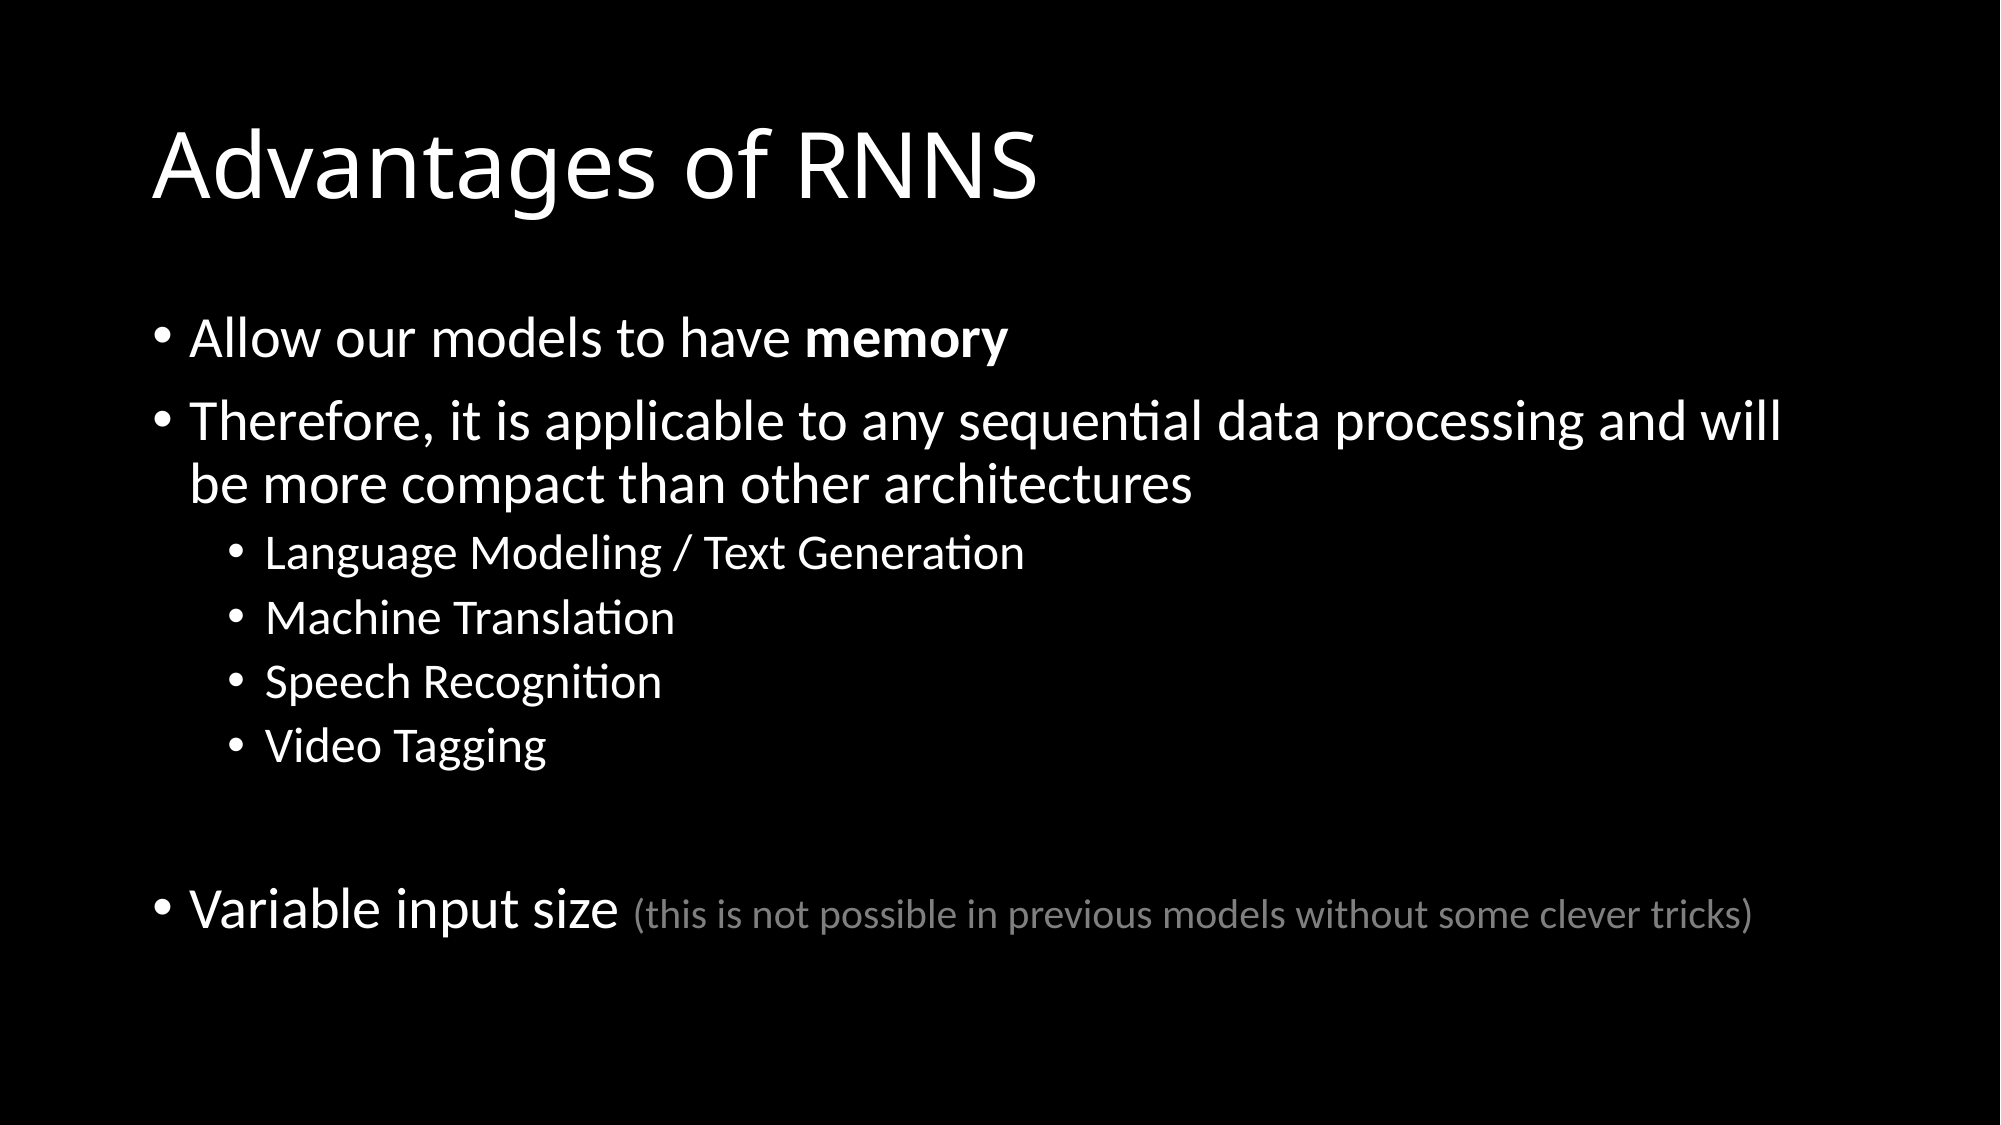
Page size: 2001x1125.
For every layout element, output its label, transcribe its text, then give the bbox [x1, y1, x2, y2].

list Allow our models to have memory Therefore, it is applicable to any sequential data processing and will be more compact than other architectures Language Modeling / Text Generation Machine Translation Speech Recognition Video Tagging Variable input size (this is not possible in previous models without some clever tricks) [137, 299, 1863, 1014]
title Advantages of RNNS [137, 59, 1863, 278]
